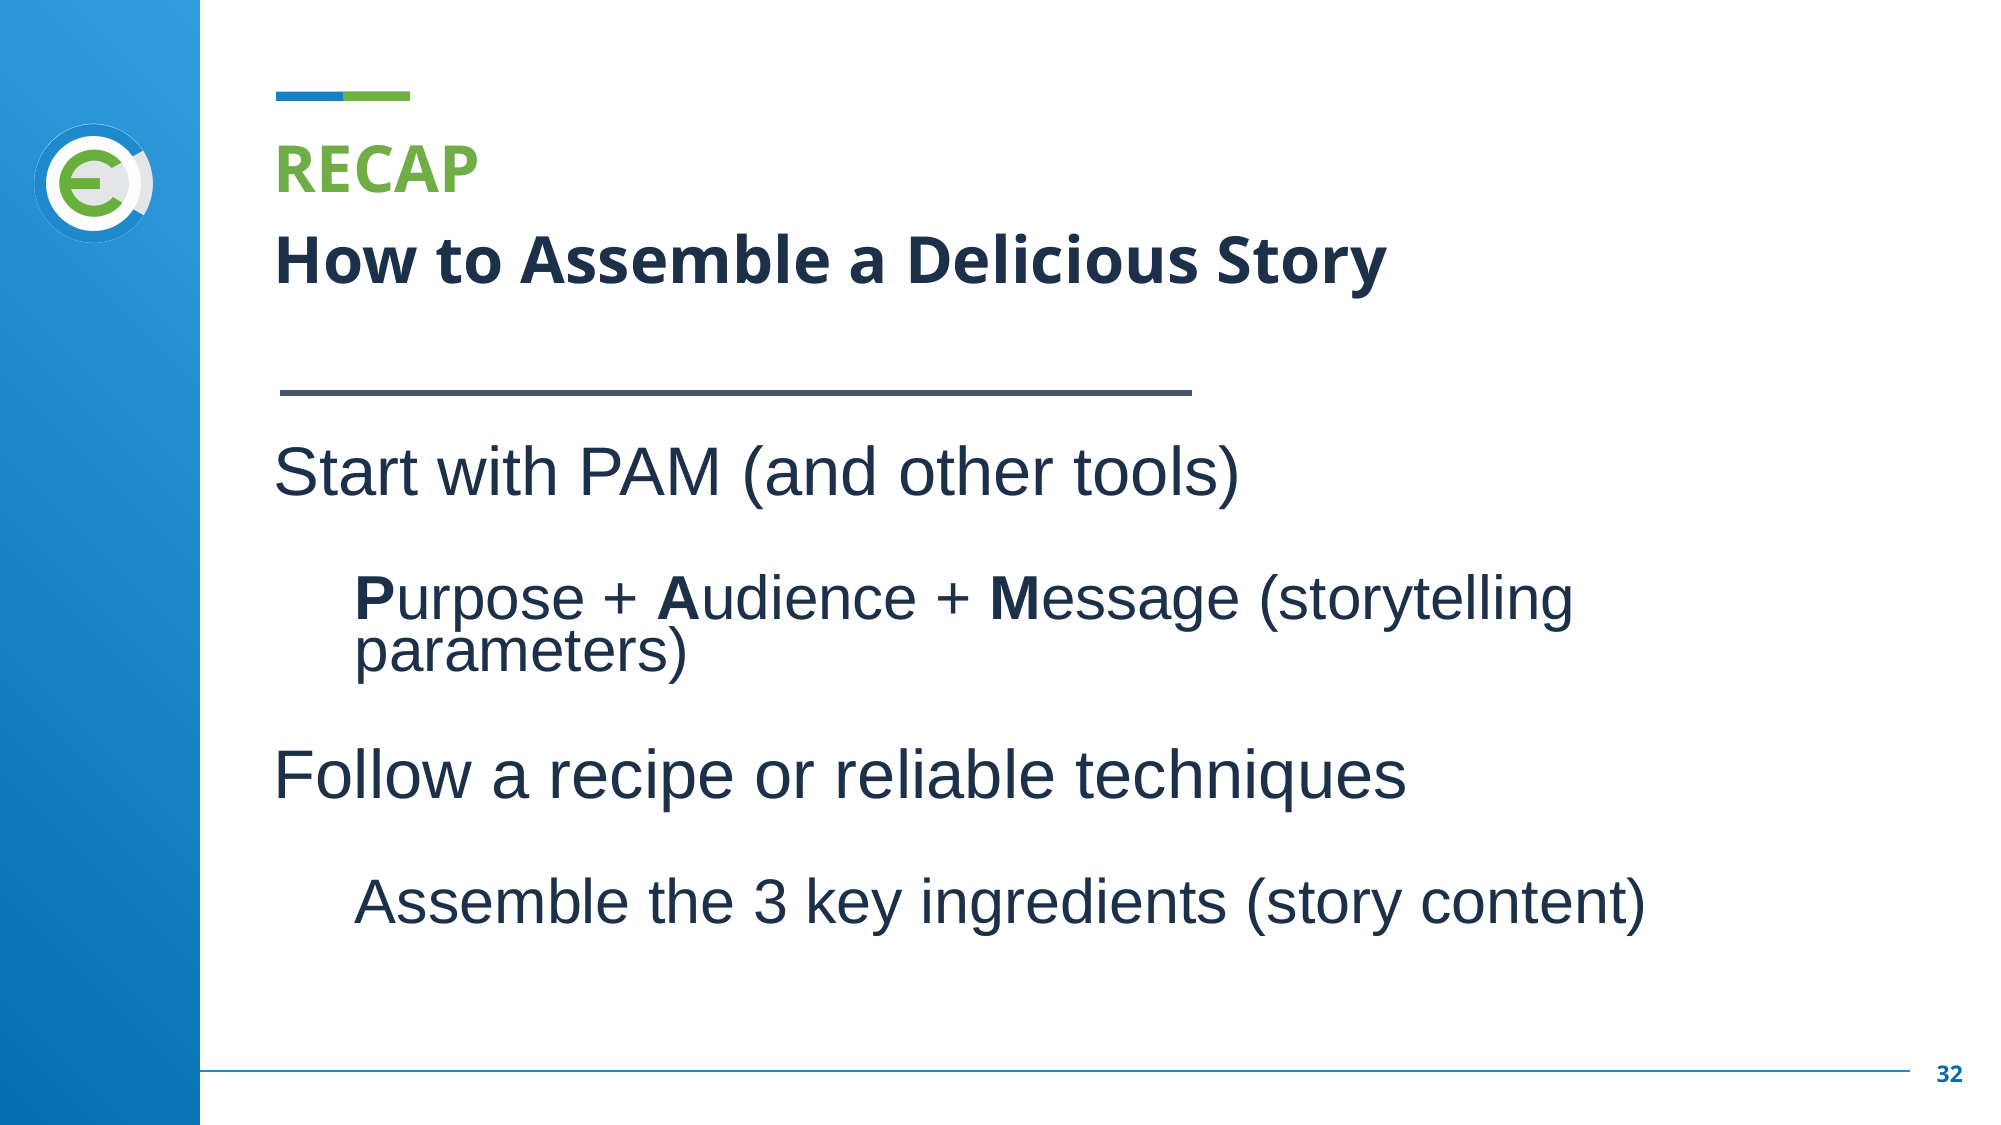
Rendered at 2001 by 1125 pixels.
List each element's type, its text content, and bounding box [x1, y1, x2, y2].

picture [26, 116, 161, 251]
list Start with PAM (and other tools) Purpose + Audience + Message (storytelling parameters) Follow a recipe or reliable techniques Assemble the 3 key ingredients (story content) [258, 441, 1924, 994]
title RECAP How to Assemble a Delicious Story [258, 120, 1699, 305]
